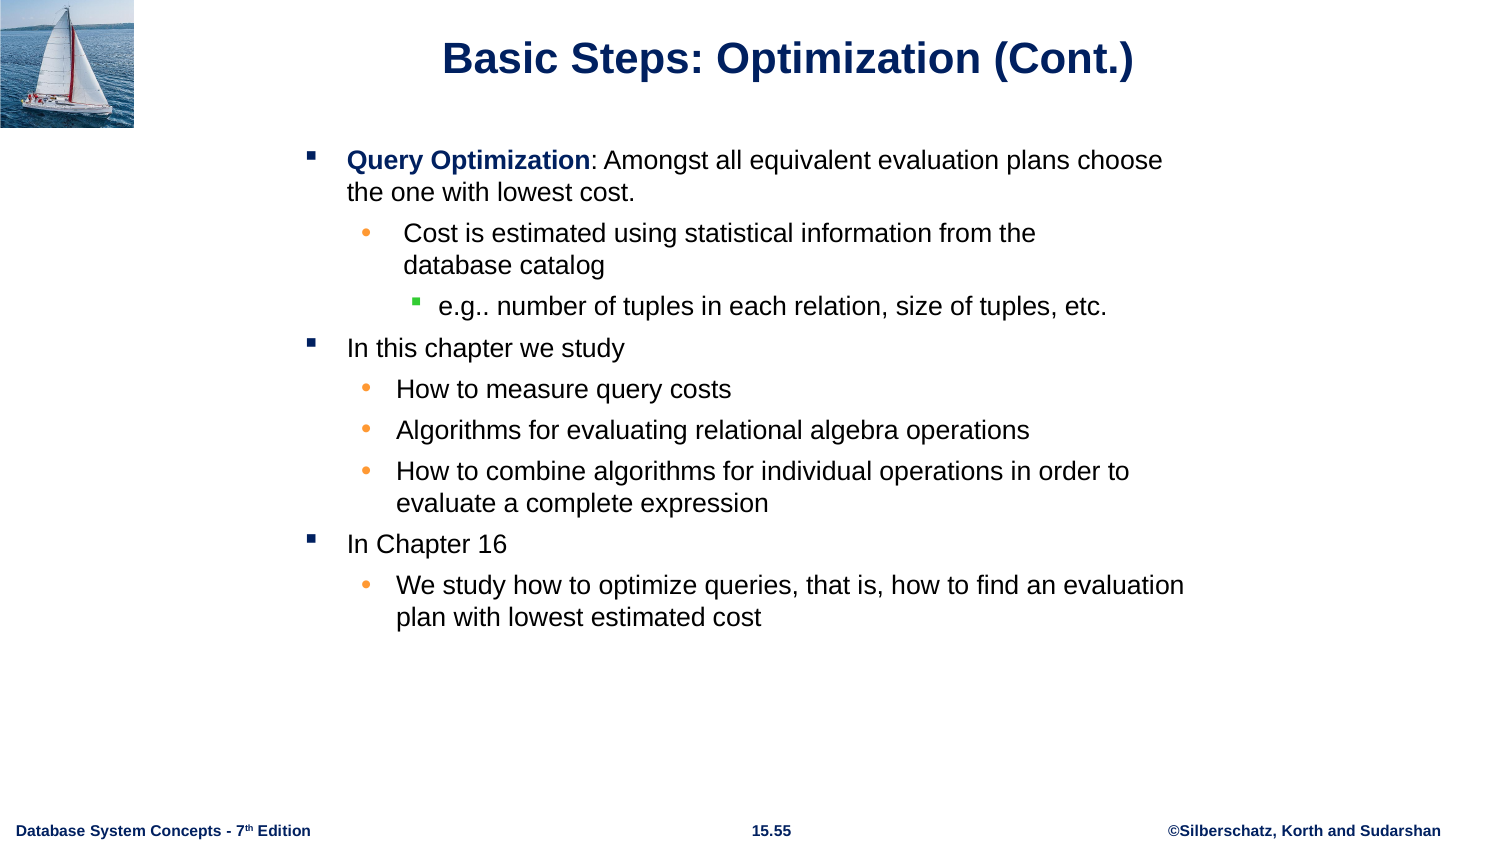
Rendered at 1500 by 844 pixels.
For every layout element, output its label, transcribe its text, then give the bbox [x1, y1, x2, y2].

picture [0, 0, 134, 128]
title Basic Steps: Optimization (Cont.) [125, 14, 1452, 90]
list Query Optimization: Amongst all equivalent evaluation plans choose the one with lowest cost. Cost is estimated using statistical information from the database catalog e.g.. number of tuples in each relation, size of tuples, etc. In this chapter we study How to measure query costs Algorithms for evaluating relational algebra operations How to combine algorithms for individual operations in order to evaluate a complete expression In Chapter 16 We study how to optimize queries, that is, how to find an evaluation plan with lowest estimated cost [289, 135, 1217, 662]
